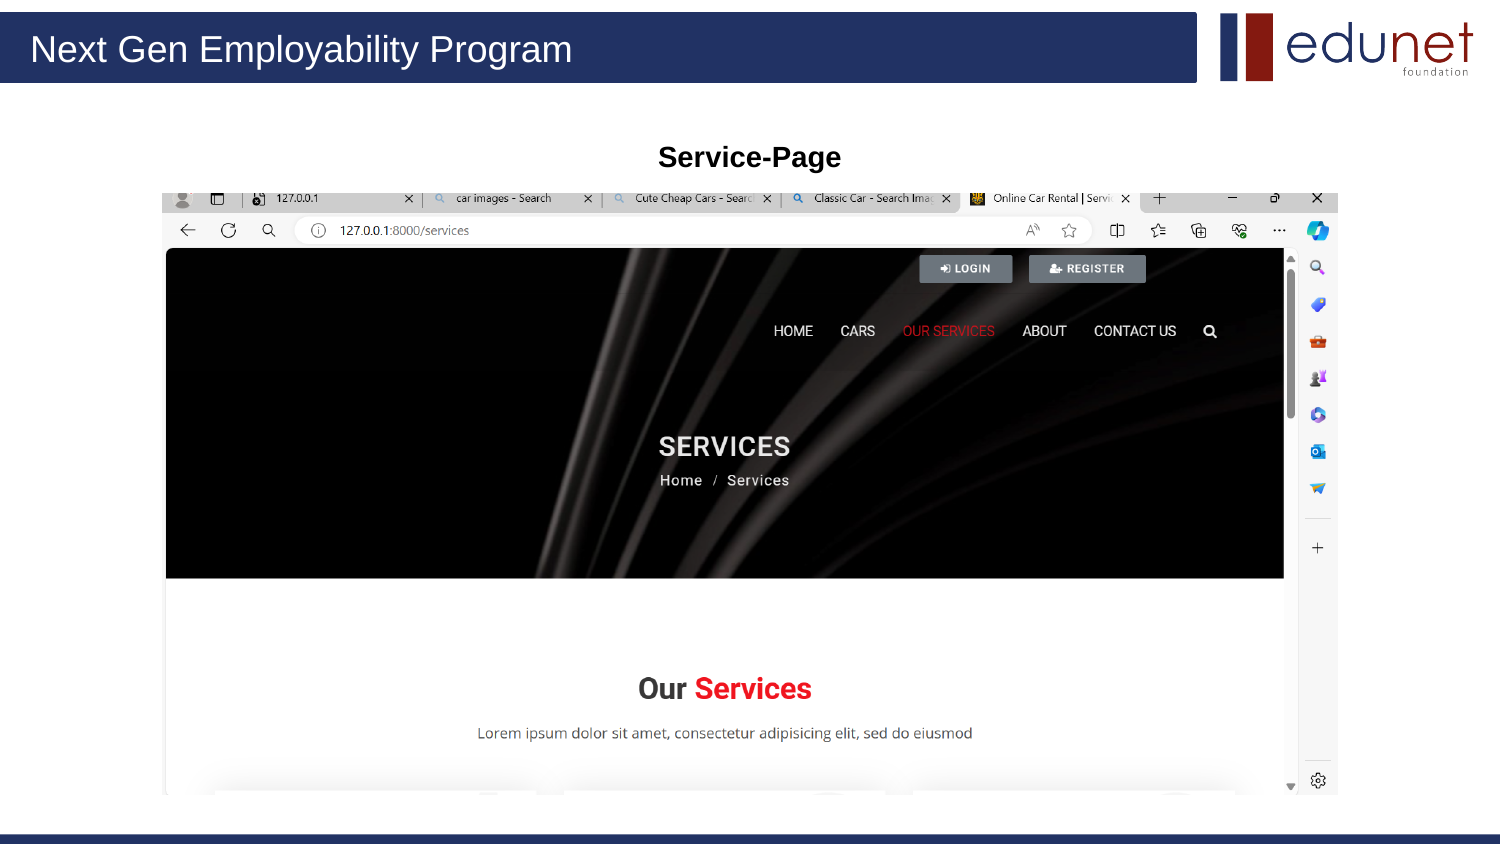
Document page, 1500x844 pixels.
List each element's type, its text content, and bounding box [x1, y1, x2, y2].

title Service-Page [103, 104, 1397, 208]
picture [162, 193, 1338, 795]
picture [1279, 14, 1482, 83]
